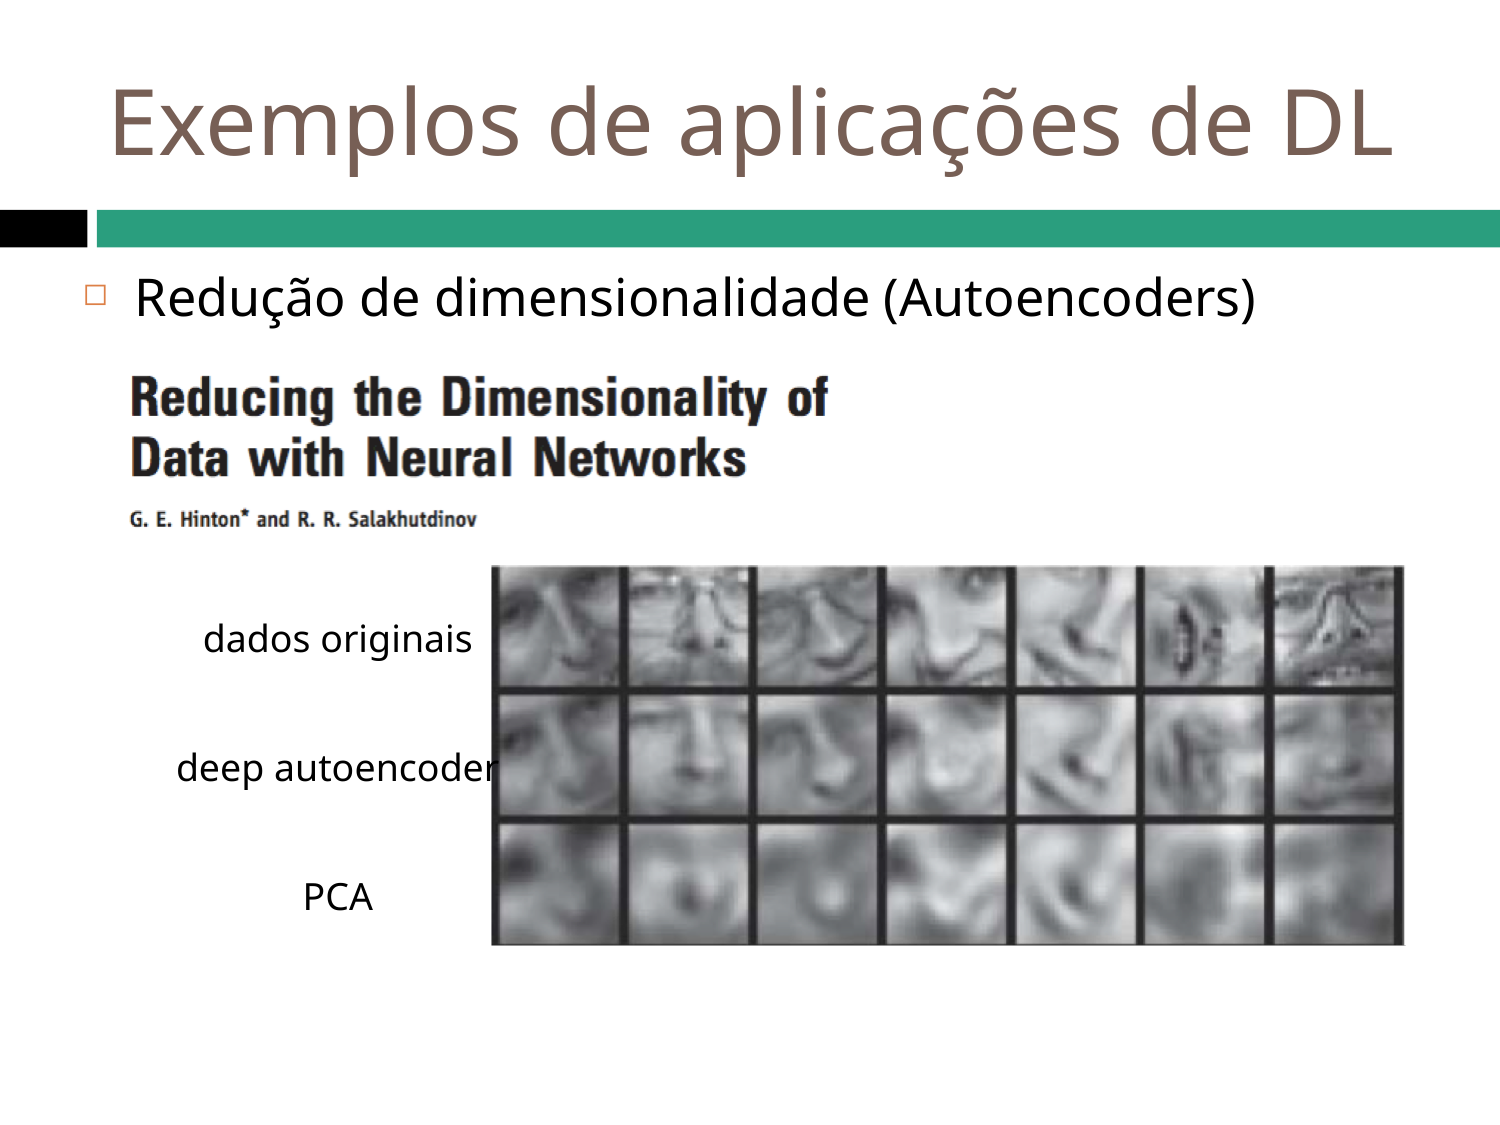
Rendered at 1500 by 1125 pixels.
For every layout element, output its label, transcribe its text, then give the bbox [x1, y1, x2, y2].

text_box deep autoencoder [168, 736, 484, 797]
list Redução de dimensionalidade (Autoencoders) [74, 256, 1426, 577]
text_box dados originais [195, 608, 481, 668]
picture [489, 563, 1406, 946]
title Exemplos de aplicações de DL [99, 36, 1439, 201]
picture [125, 367, 837, 538]
text_box PCA [295, 865, 381, 926]
